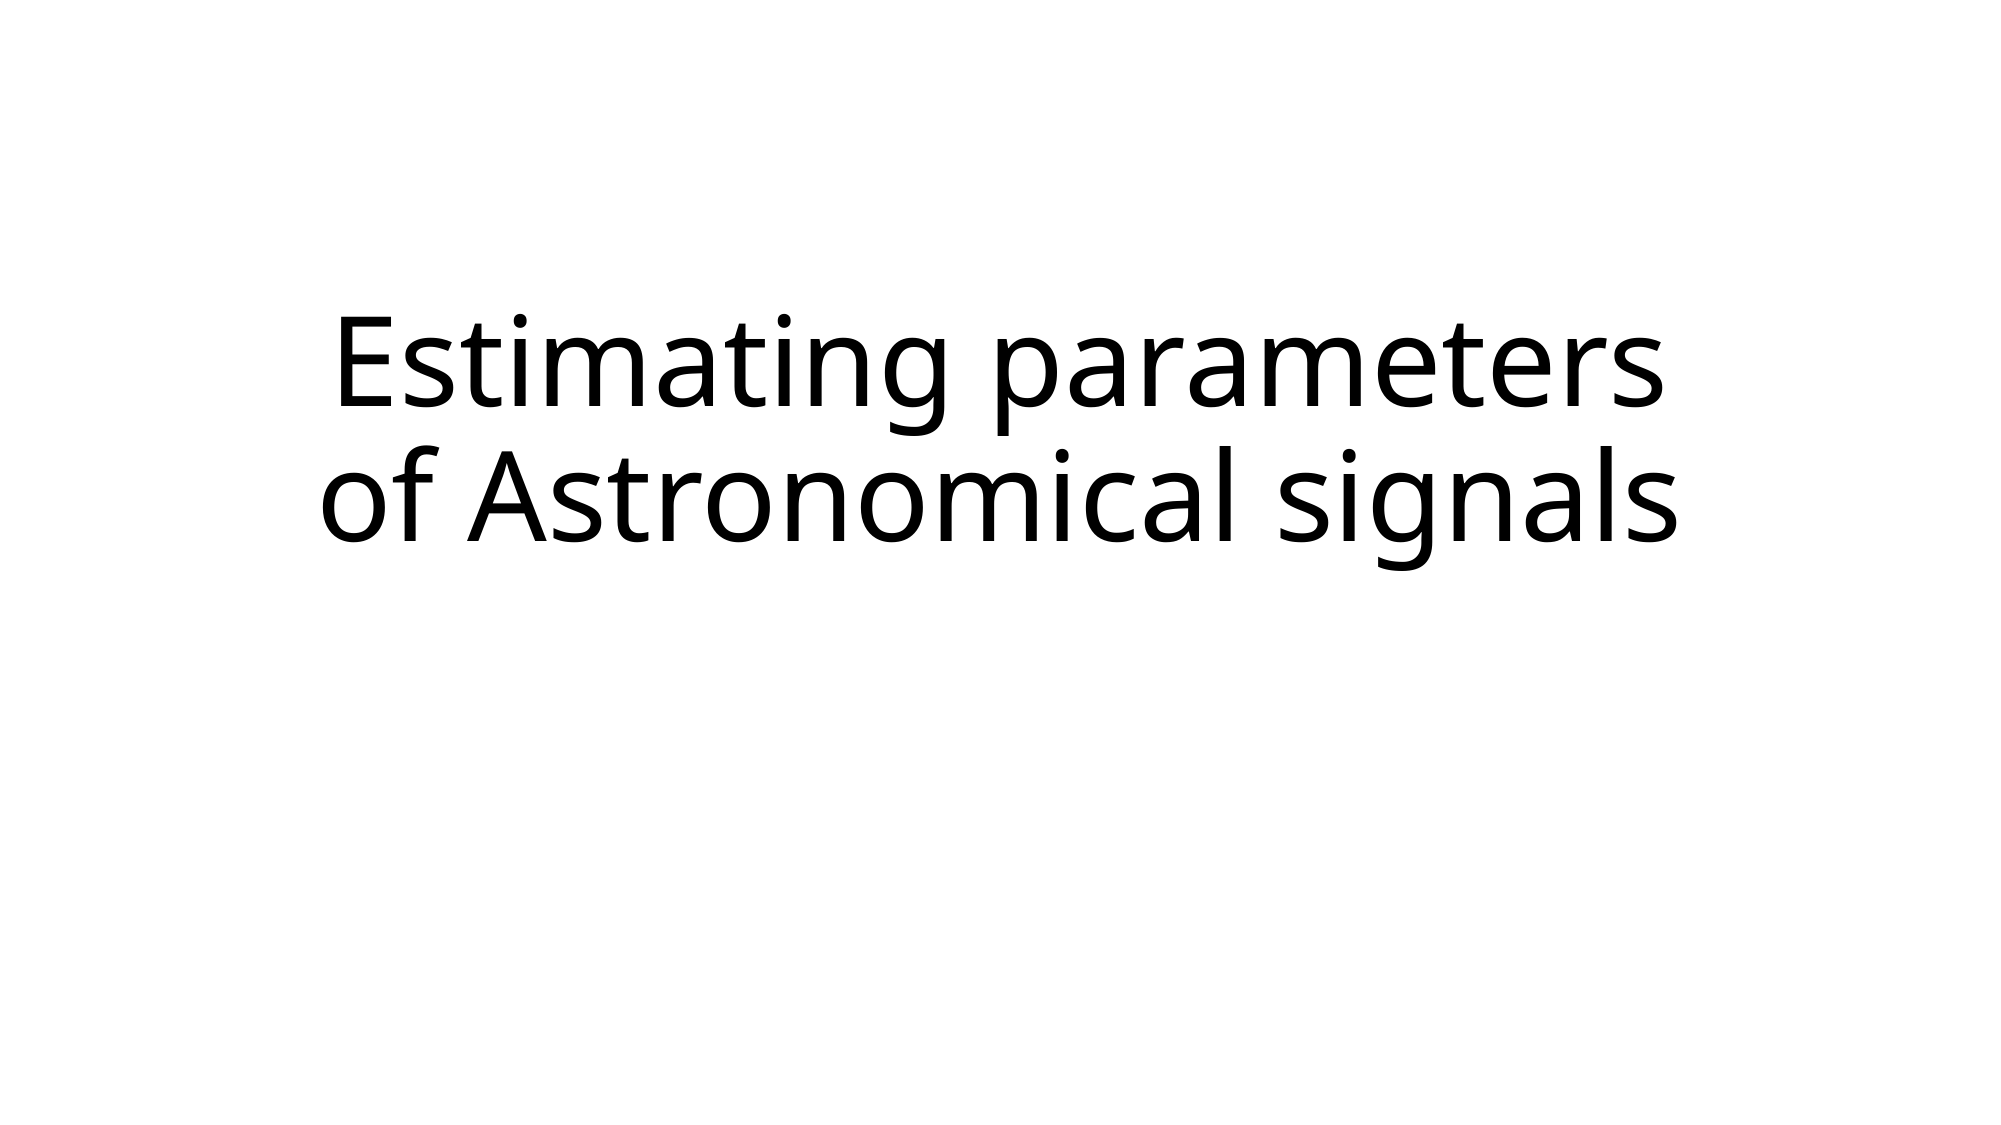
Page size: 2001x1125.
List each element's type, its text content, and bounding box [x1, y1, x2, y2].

title Estimating parameters of Astronomical signals [249, 184, 1750, 576]
